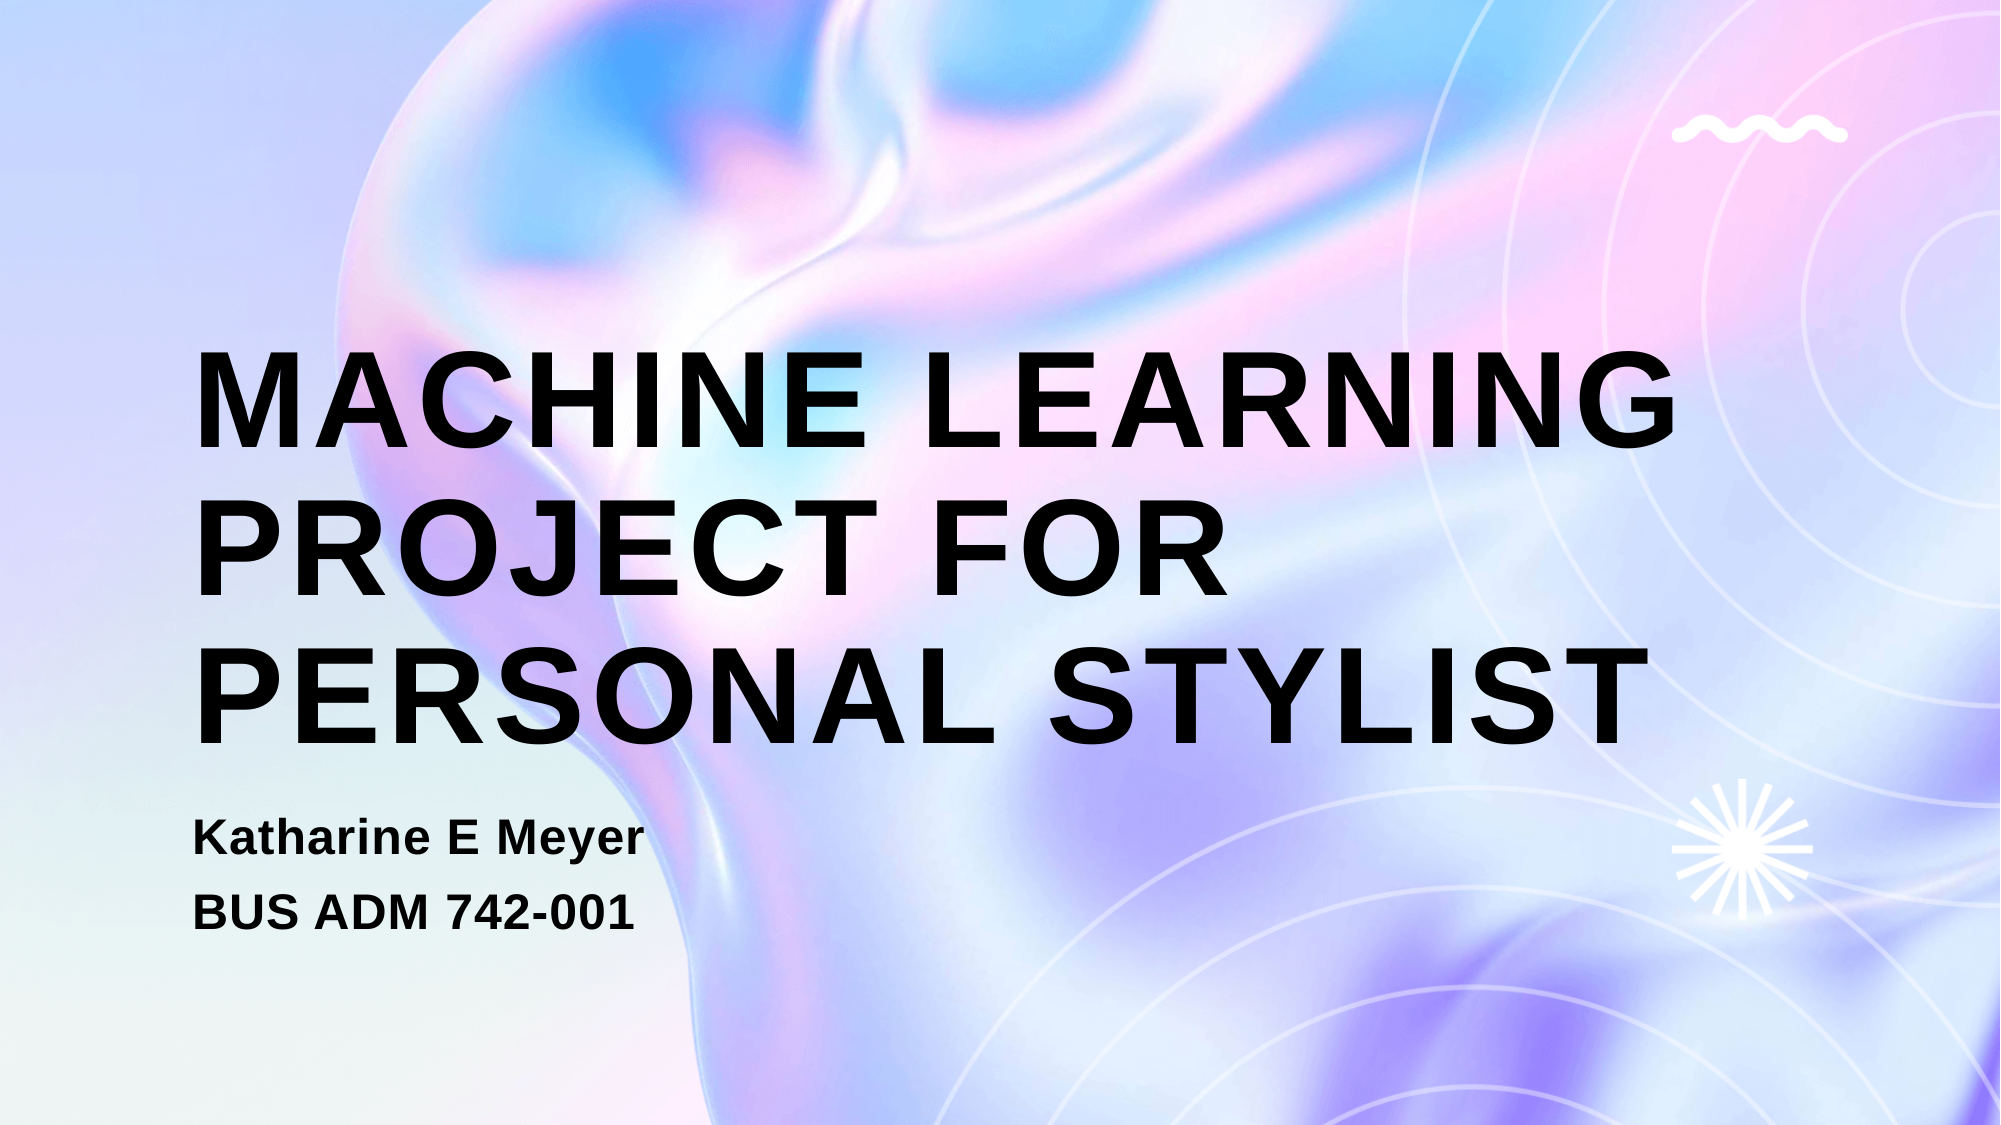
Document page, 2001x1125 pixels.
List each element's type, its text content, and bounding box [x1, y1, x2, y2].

subtitle Katharine E Meyer BUS ADM 742-001 [176, 803, 1824, 1014]
picture [0, 0, 2000, 1125]
title Machine Learning project for personal stylist [176, 321, 1824, 713]
